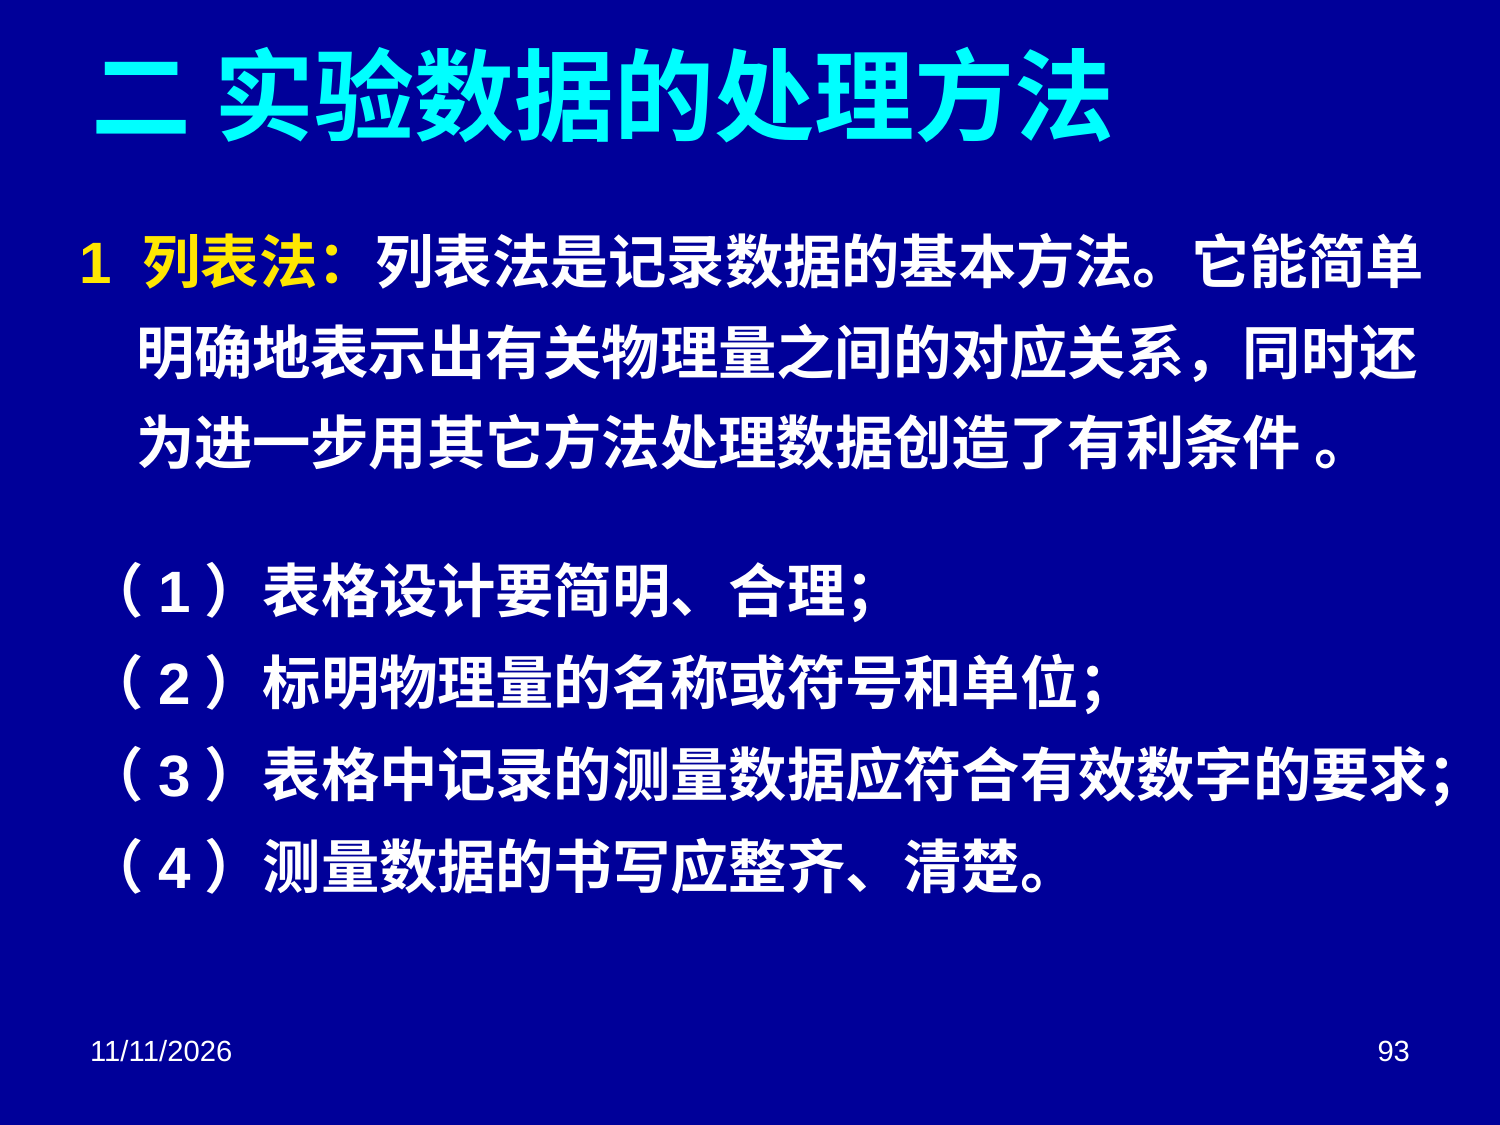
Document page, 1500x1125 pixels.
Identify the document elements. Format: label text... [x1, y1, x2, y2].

text_box （1）表格设计要简明、合理； （2）标明物理量的名称或符号和单位； （3）表格中记录的测量数据应符合有效数字的要求； （4）测量数据的书写应整齐、清楚。 [71, 536, 1495, 965]
slide_number 93 [1074, 1024, 1425, 1103]
list 1 列表法：列表法是记录数据的基本方法。它能简单明确地表示出有关物理量之间的对应关系，同时还为进一步用其它方法处理数据创造了有利条件 。 [64, 196, 1459, 539]
title 二 实验数据的处理方法 [76, 31, 1327, 156]
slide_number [75, 1024, 425, 1103]
